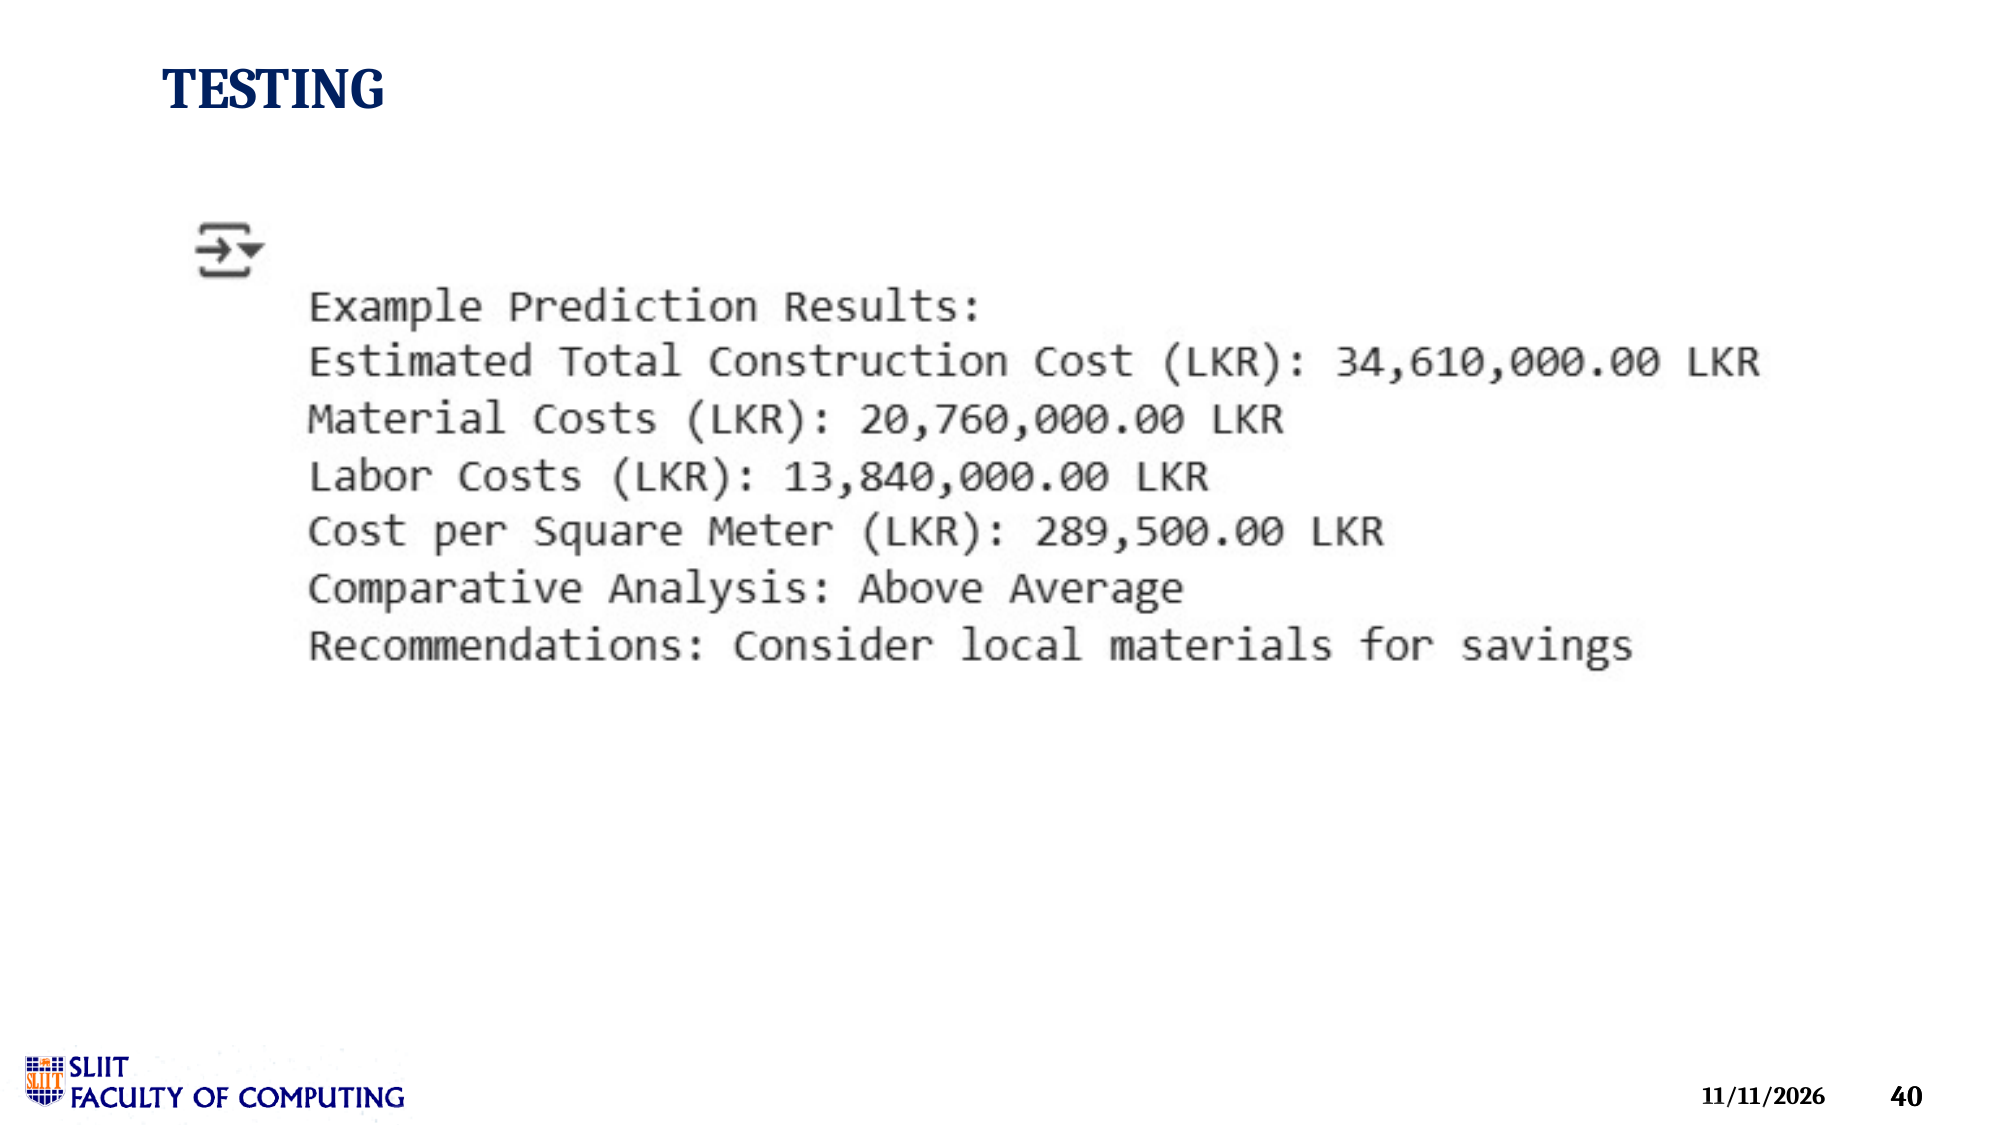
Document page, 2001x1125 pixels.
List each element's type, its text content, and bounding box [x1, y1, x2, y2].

text_box TESTING [0, 42, 681, 128]
picture [0, 1045, 413, 1124]
picture [188, 202, 1812, 794]
